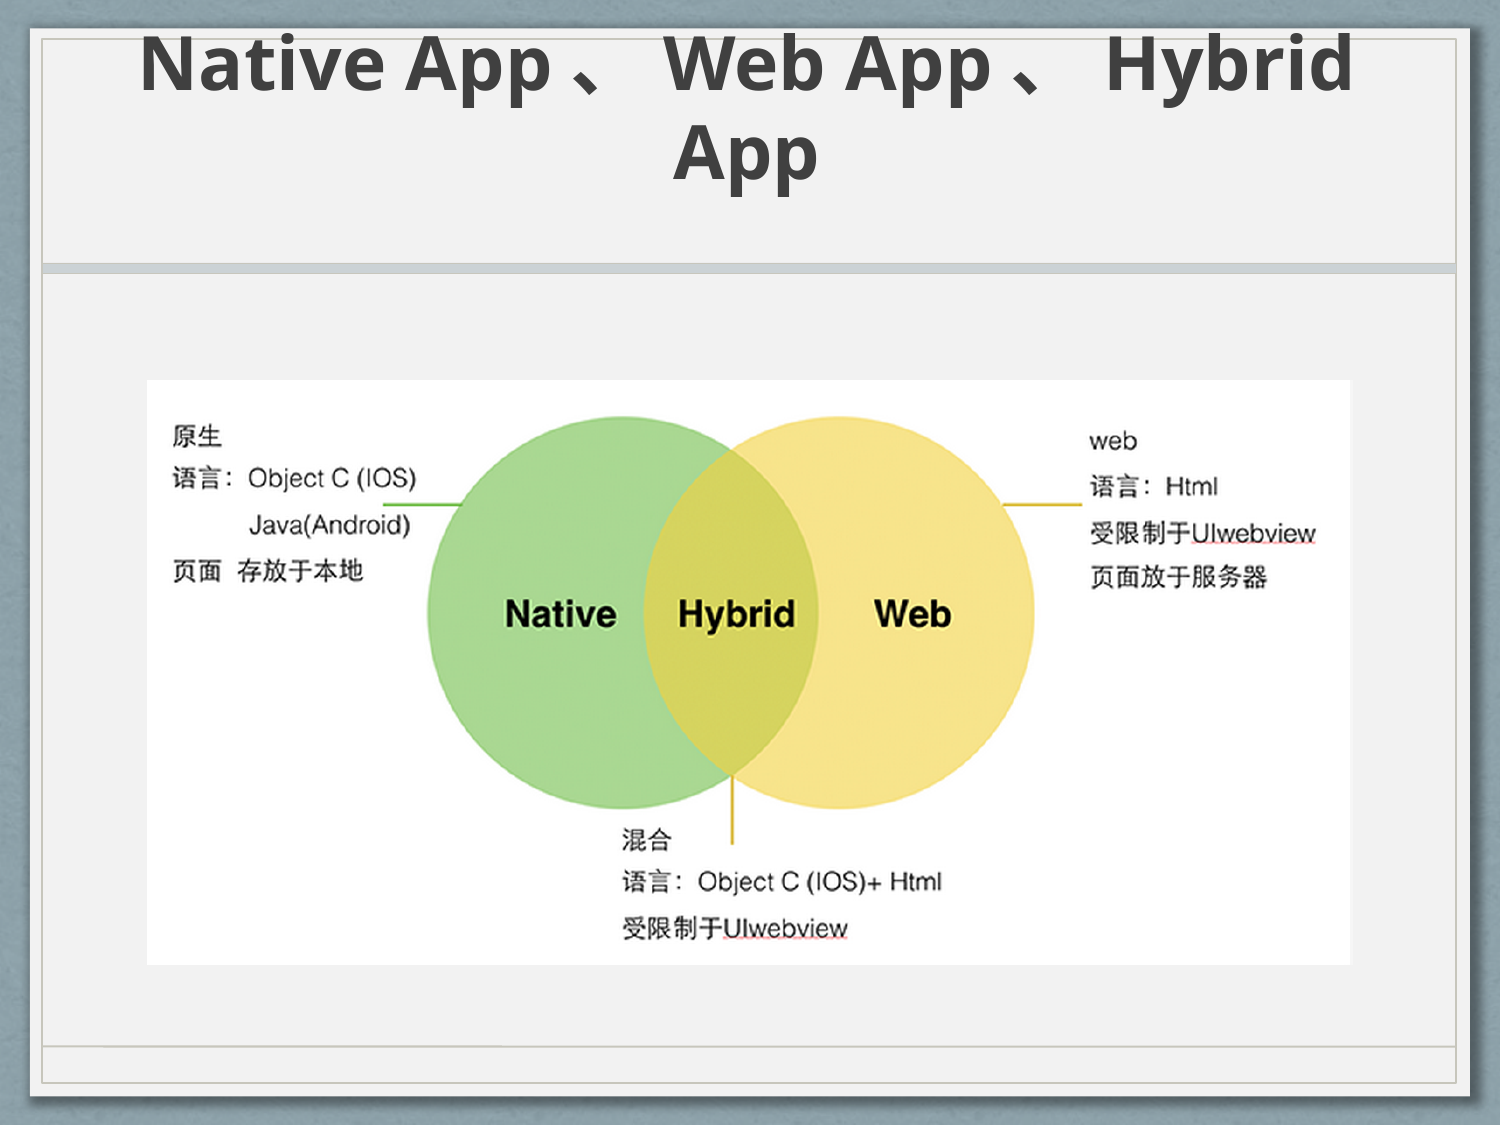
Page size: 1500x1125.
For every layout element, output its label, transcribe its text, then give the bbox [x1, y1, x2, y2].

title Native App、Web App、Hybrid App [44, 40, 1450, 260]
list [147, 349, 1354, 996]
